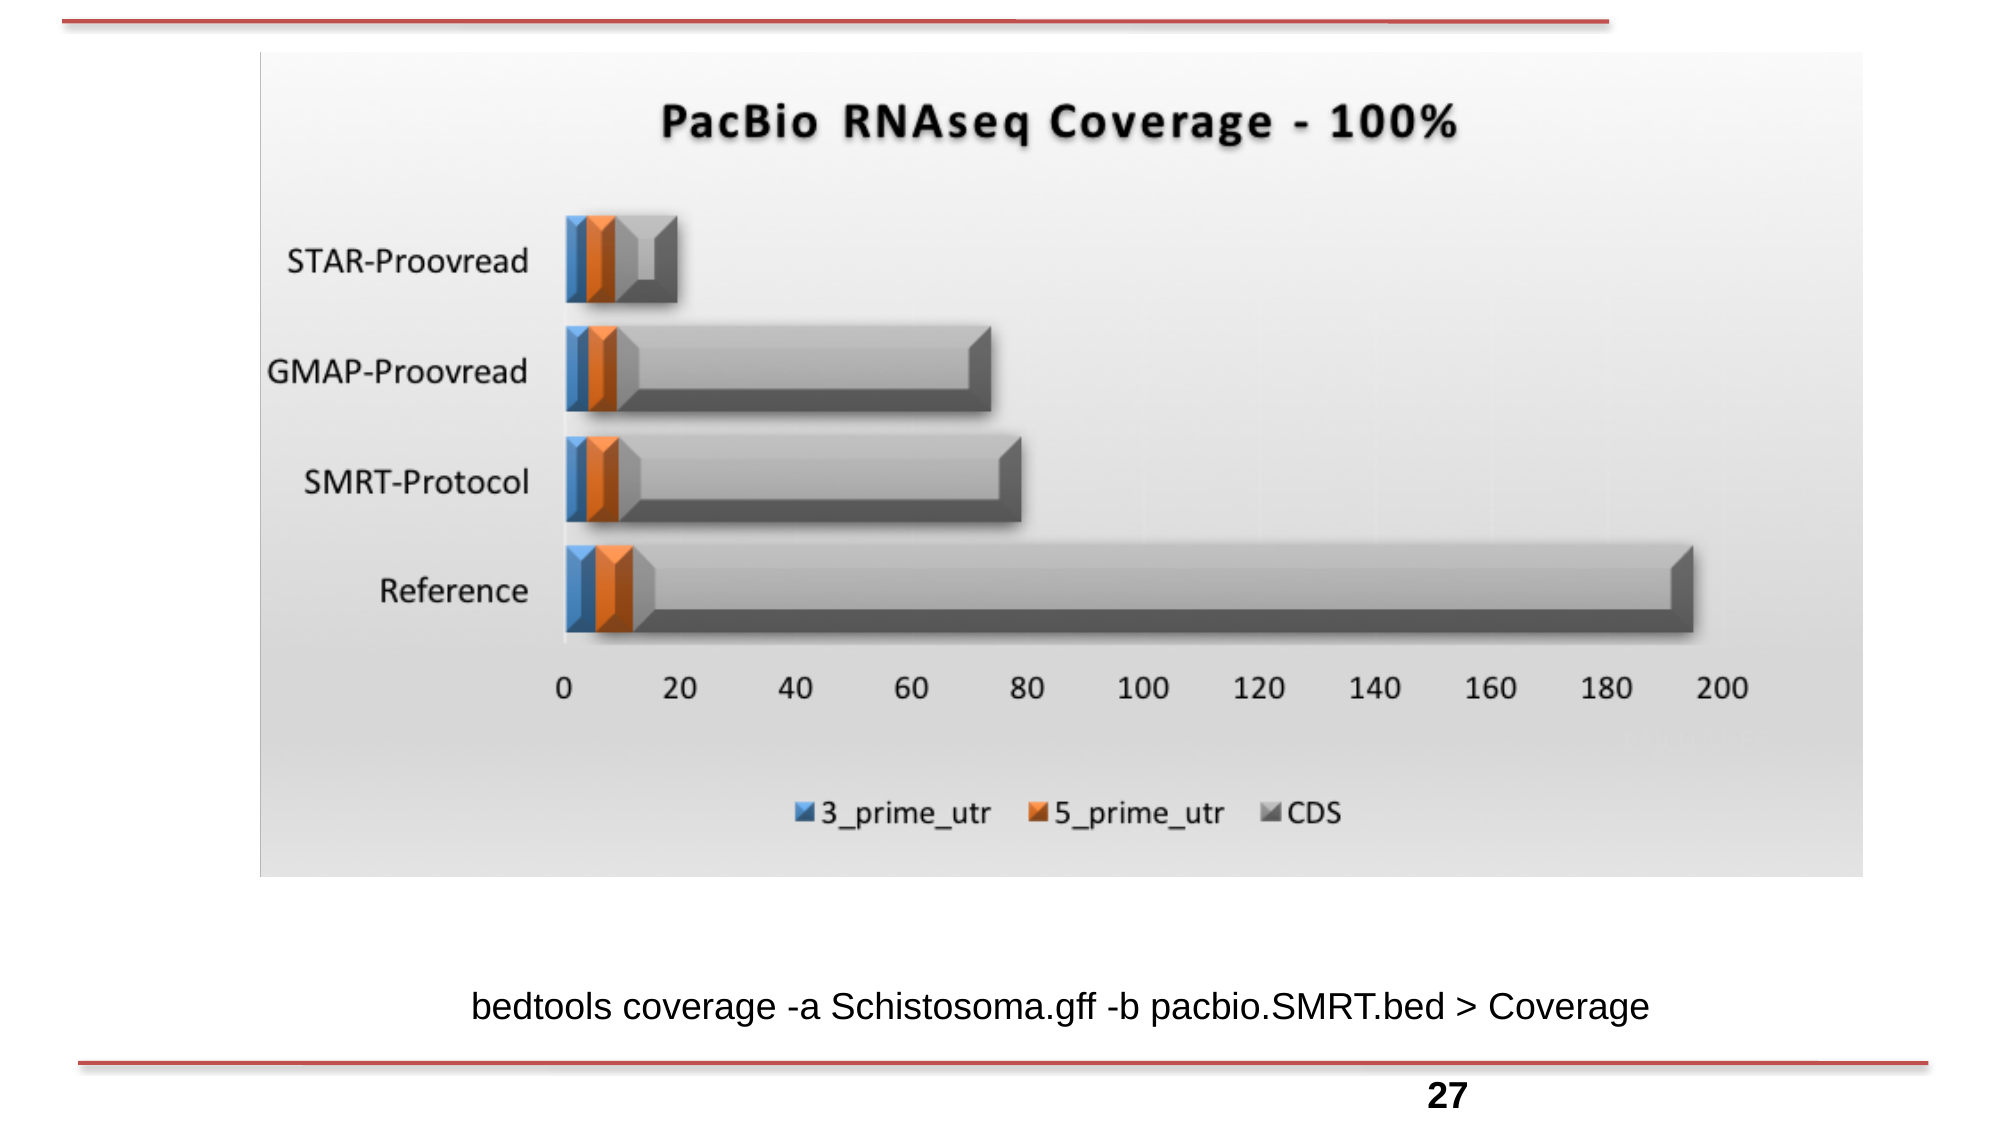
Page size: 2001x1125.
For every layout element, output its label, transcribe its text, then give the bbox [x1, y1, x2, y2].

slide_number 27 [1412, 1063, 1863, 1124]
picture [259, 51, 1863, 878]
text_box bedtools coverage -a Schistosoma.gff -b pacbio.SMRT.bed > Coverage [200, 974, 1921, 1035]
